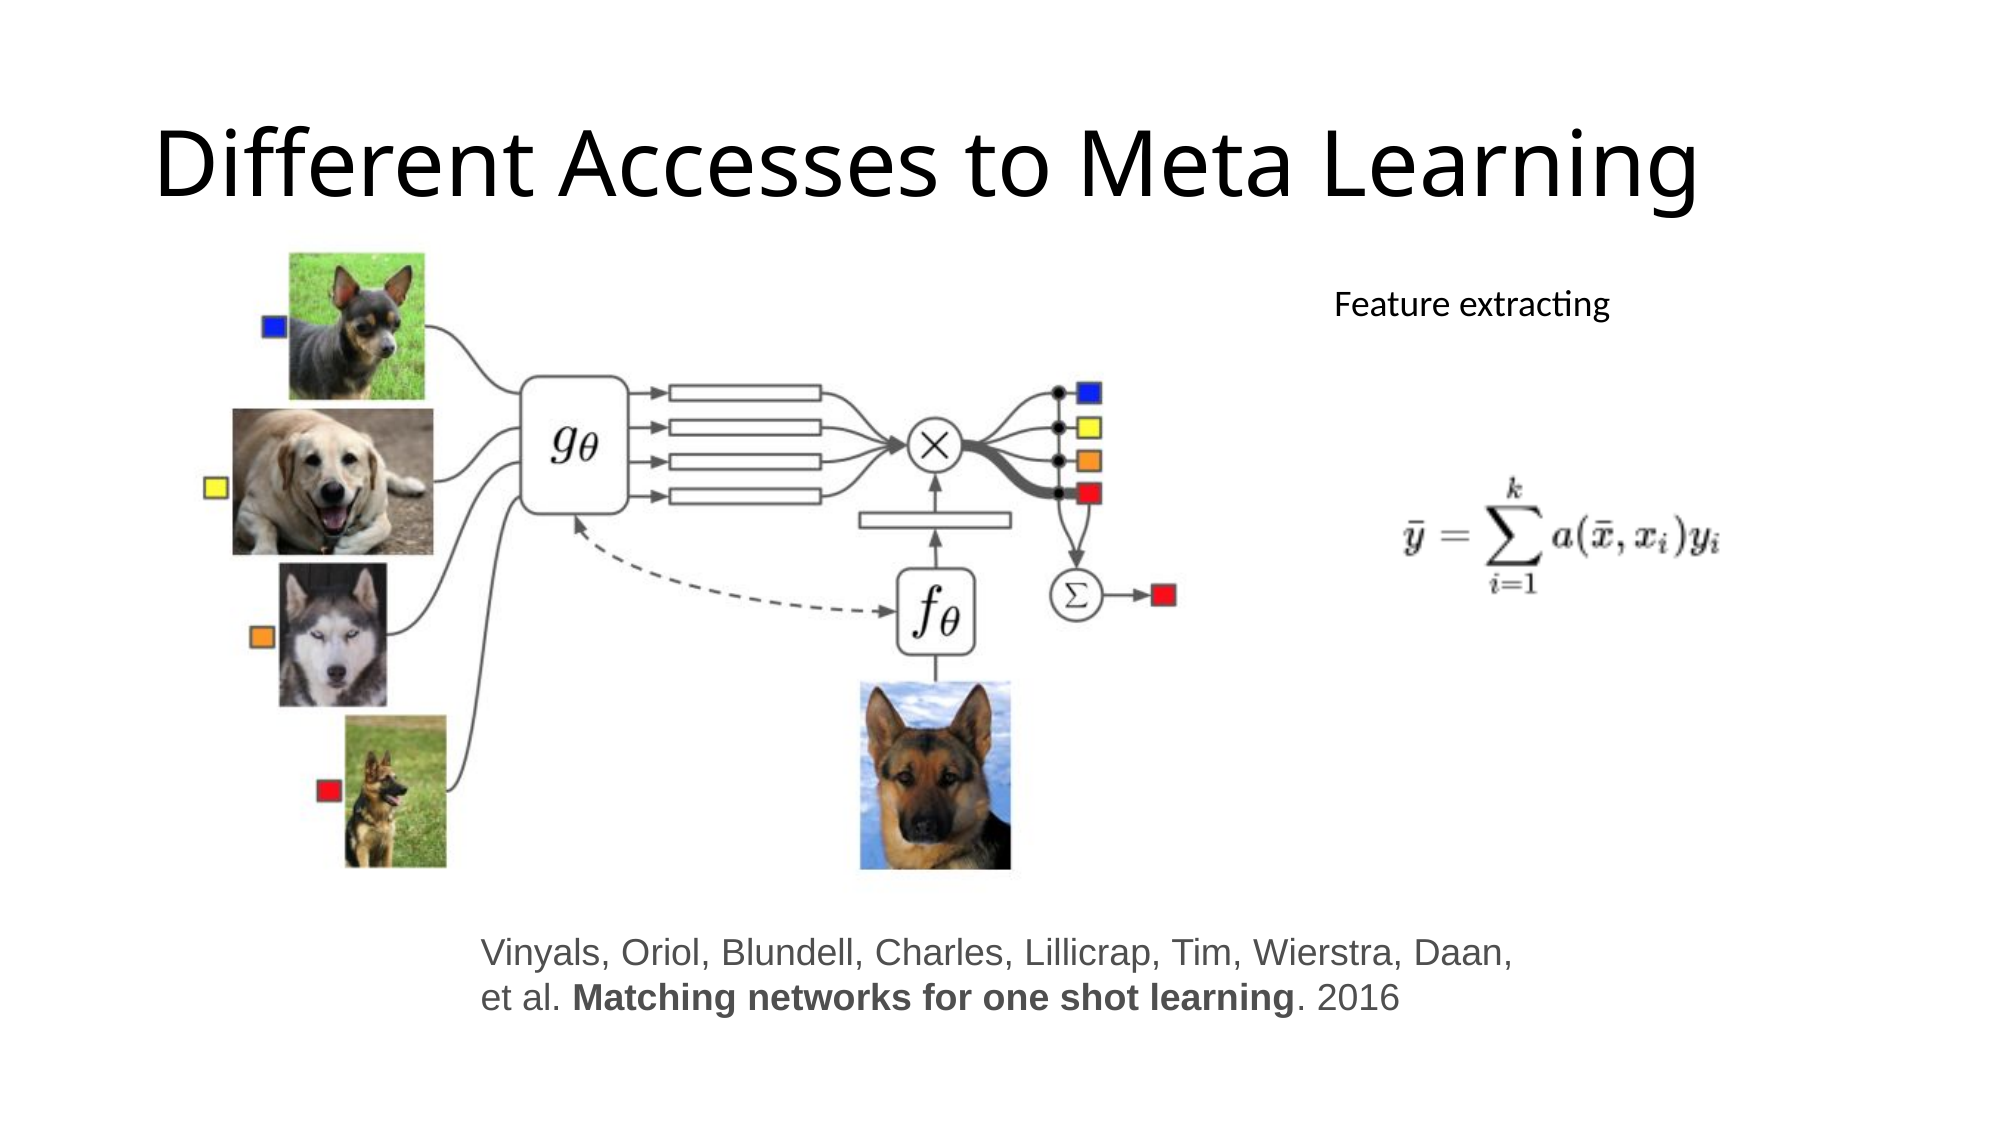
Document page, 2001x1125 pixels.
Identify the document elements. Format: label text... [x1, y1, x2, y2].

text_box Vinyals, Oriol, Blundell, Charles, Lillicrap, Tim, Wierstra, Daan, et al. Matching networks for one shot learning. 2016 [465, 920, 1535, 1026]
text_box Feature extracting [1319, 271, 1664, 332]
picture [1374, 471, 1745, 608]
picture [159, 230, 1222, 895]
title Different Accesses to Meta Learning [137, 58, 1863, 276]
